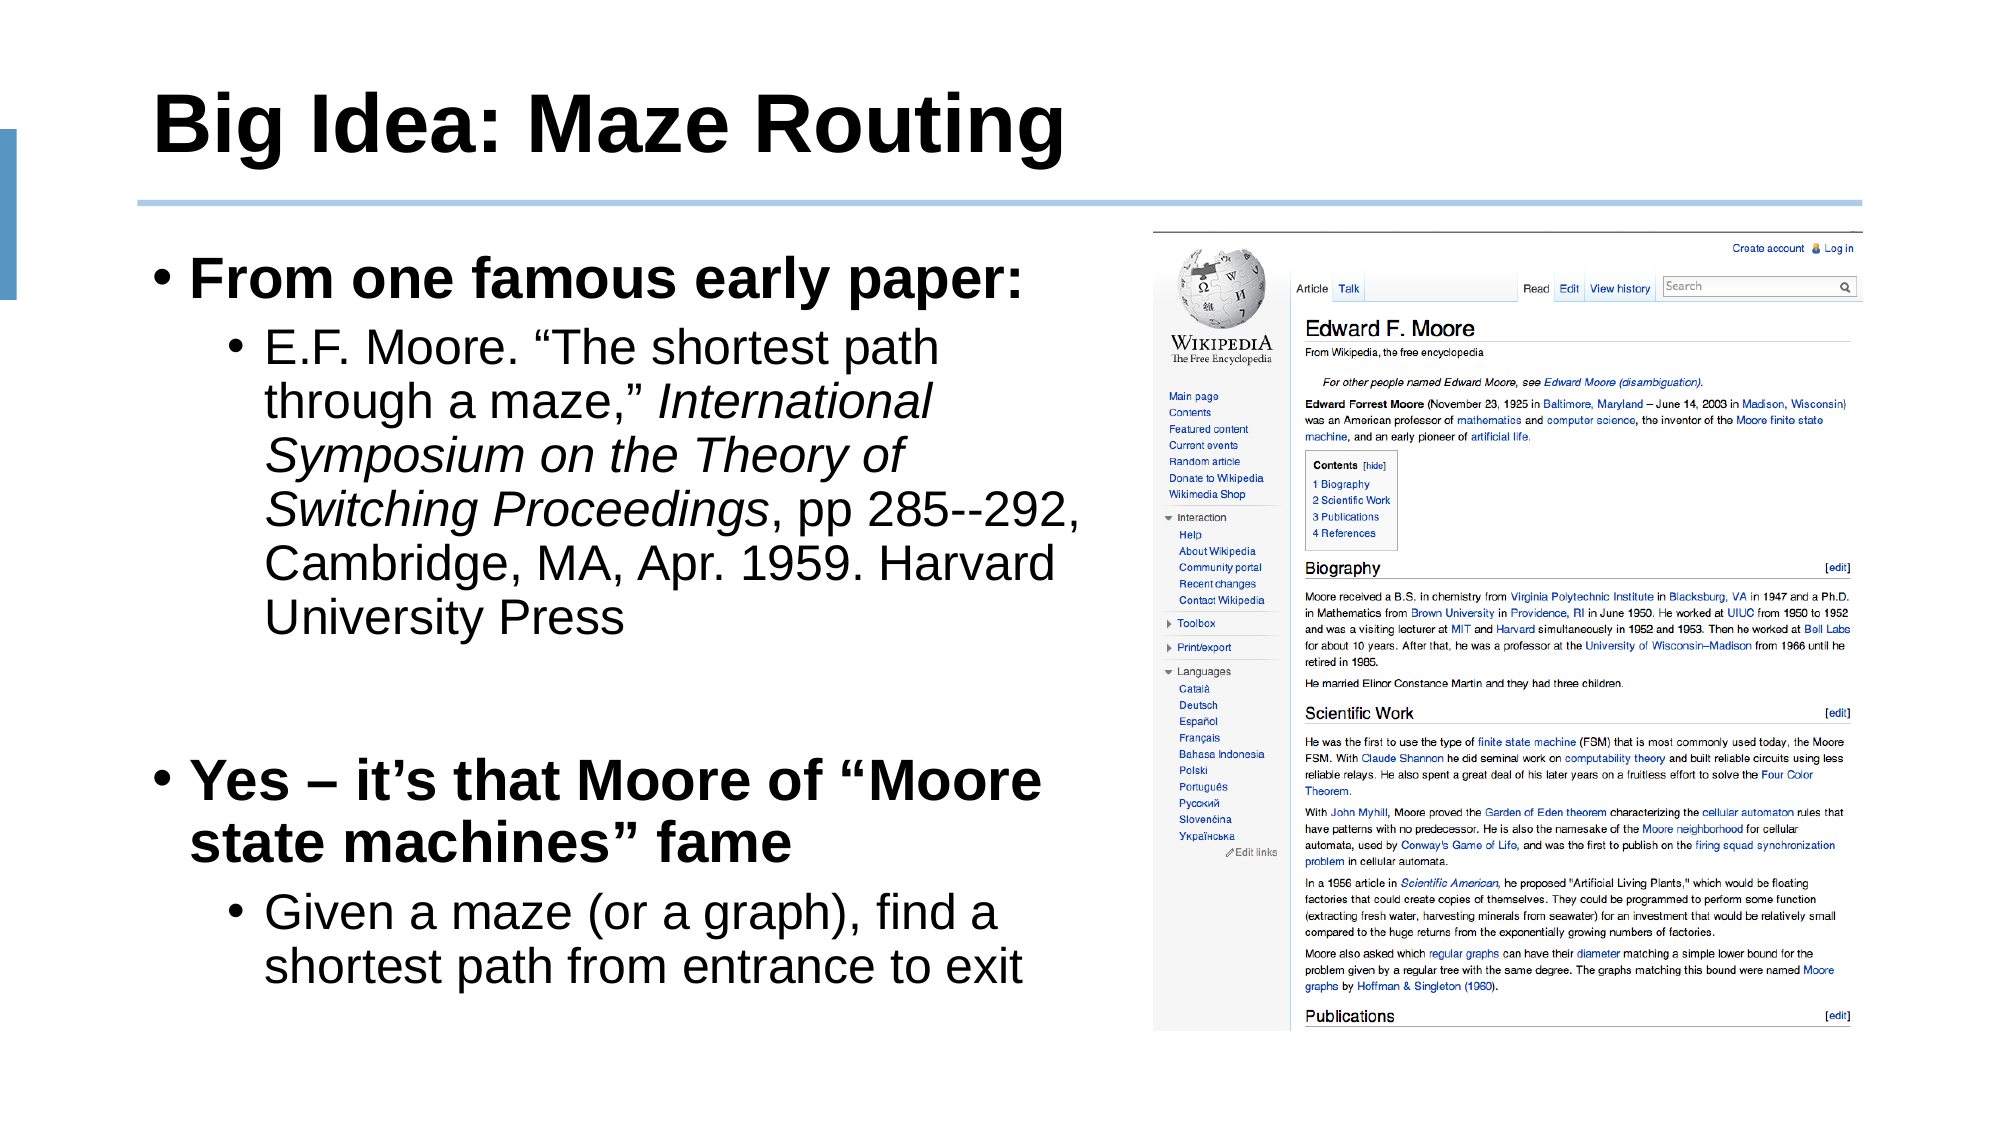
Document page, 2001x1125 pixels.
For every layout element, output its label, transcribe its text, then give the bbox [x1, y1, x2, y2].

list From one famous early paper: E.F. Moore. “The shortest path through a maze,” International Symposium on the Theory of Switching Proceedings, pp 285--292, Cambridge, MA, Apr. 1959. Harvard University Press Yes – it’s that Moore of “Moore state machines” fame Given a maze (or a graph), find a shortest path from entrance to exit [137, 240, 1108, 1014]
title Big Idea: Maze Routing [137, 42, 1863, 208]
picture [1153, 231, 1863, 1031]
